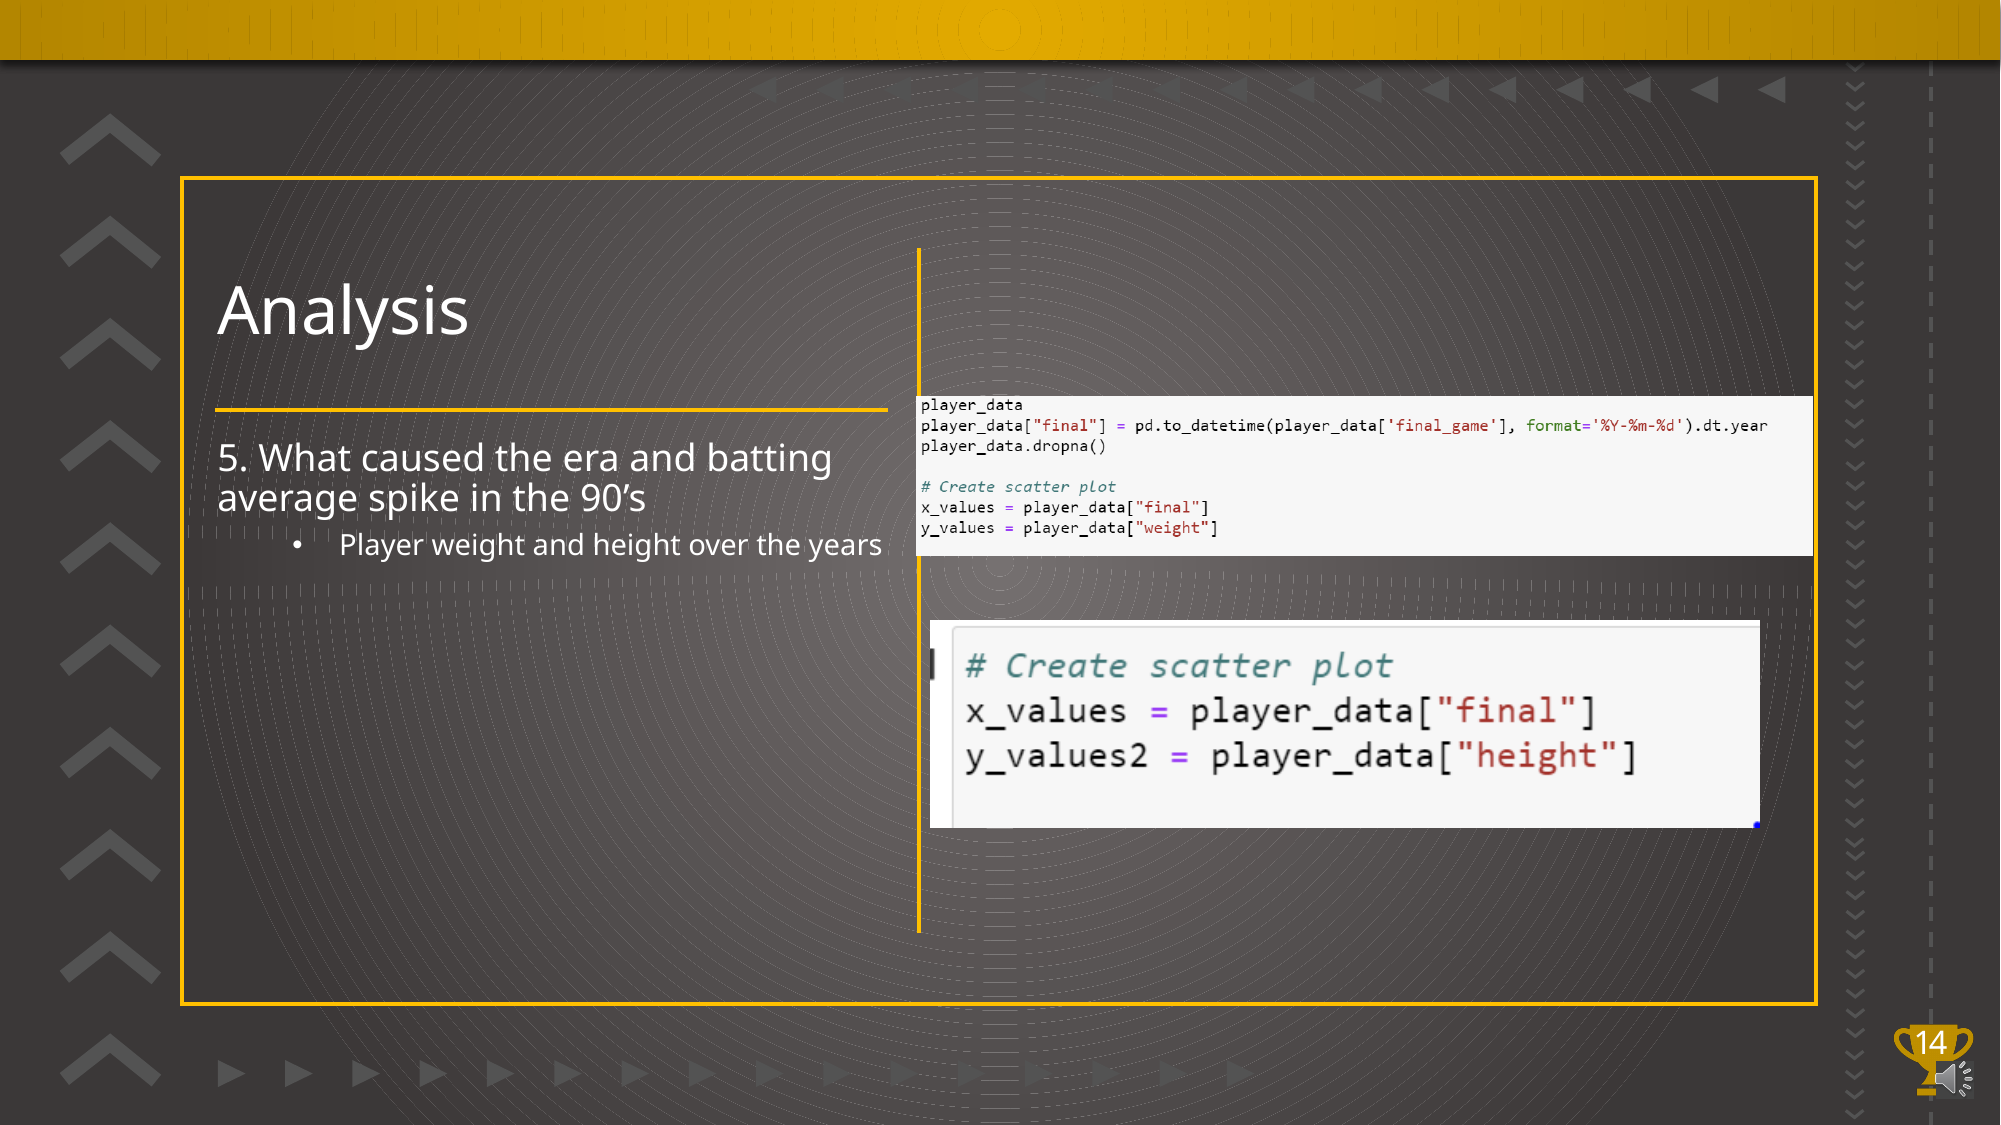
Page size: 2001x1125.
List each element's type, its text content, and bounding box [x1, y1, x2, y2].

picture [916, 396, 1813, 556]
picture [929, 620, 1760, 828]
title Analysis [186, 216, 916, 409]
picture [1889, 1015, 1978, 1105]
slide_number 14 [1512, 1014, 1963, 1074]
list 5. What caused the era and batting average spike in the 90’s Player weight and height over the years [187, 409, 915, 992]
